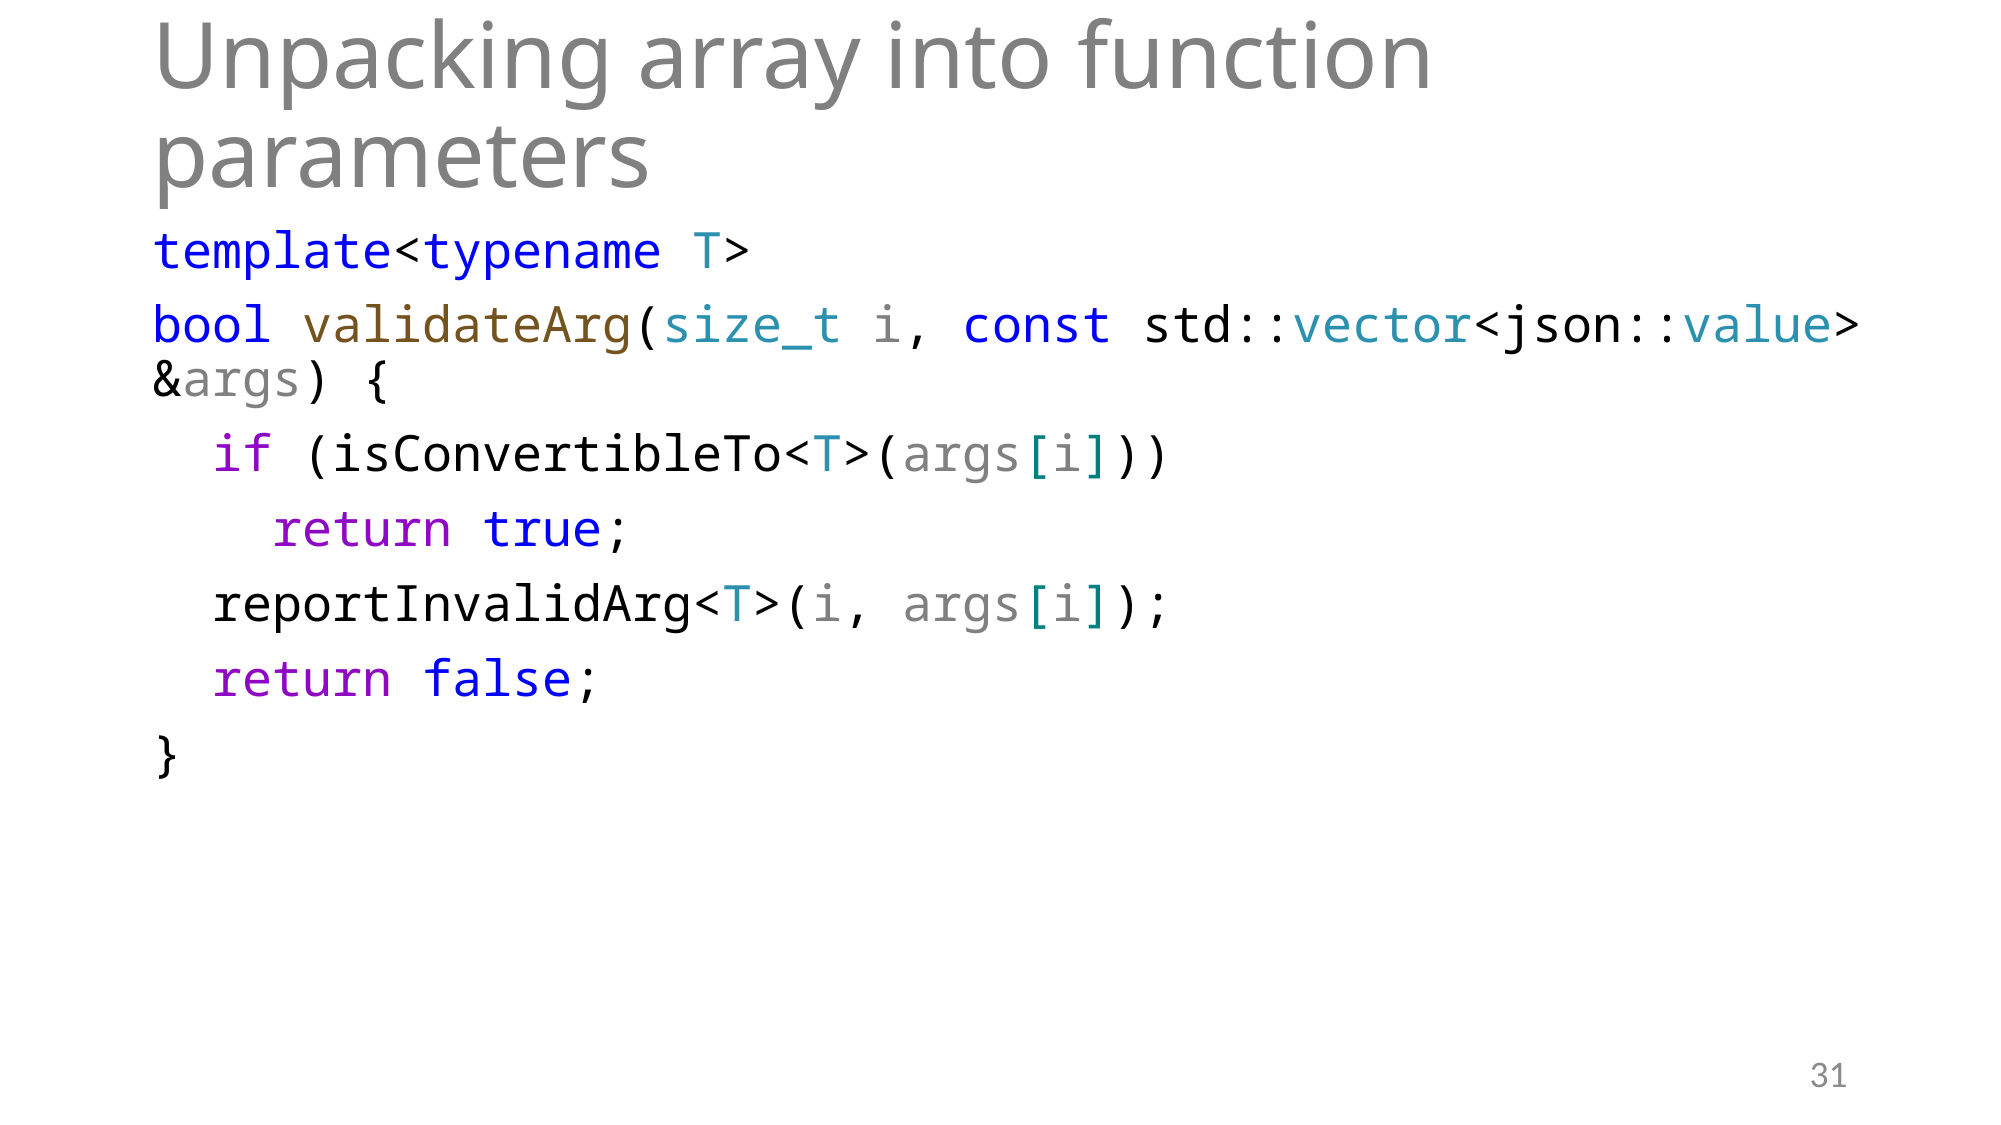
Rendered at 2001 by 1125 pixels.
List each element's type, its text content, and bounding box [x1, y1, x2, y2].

slide_number 31 [1412, 1042, 1863, 1103]
list template<typename T> bool validateArg(size_t i, const std::vector<json::value> &args) { if (isConvertibleTo<T>(args[i])) return true; reportInvalidArg<T>(i, args[i]); return false; } [137, 217, 2000, 1043]
title Unpacking array into function parameters [137, 0, 1863, 217]
